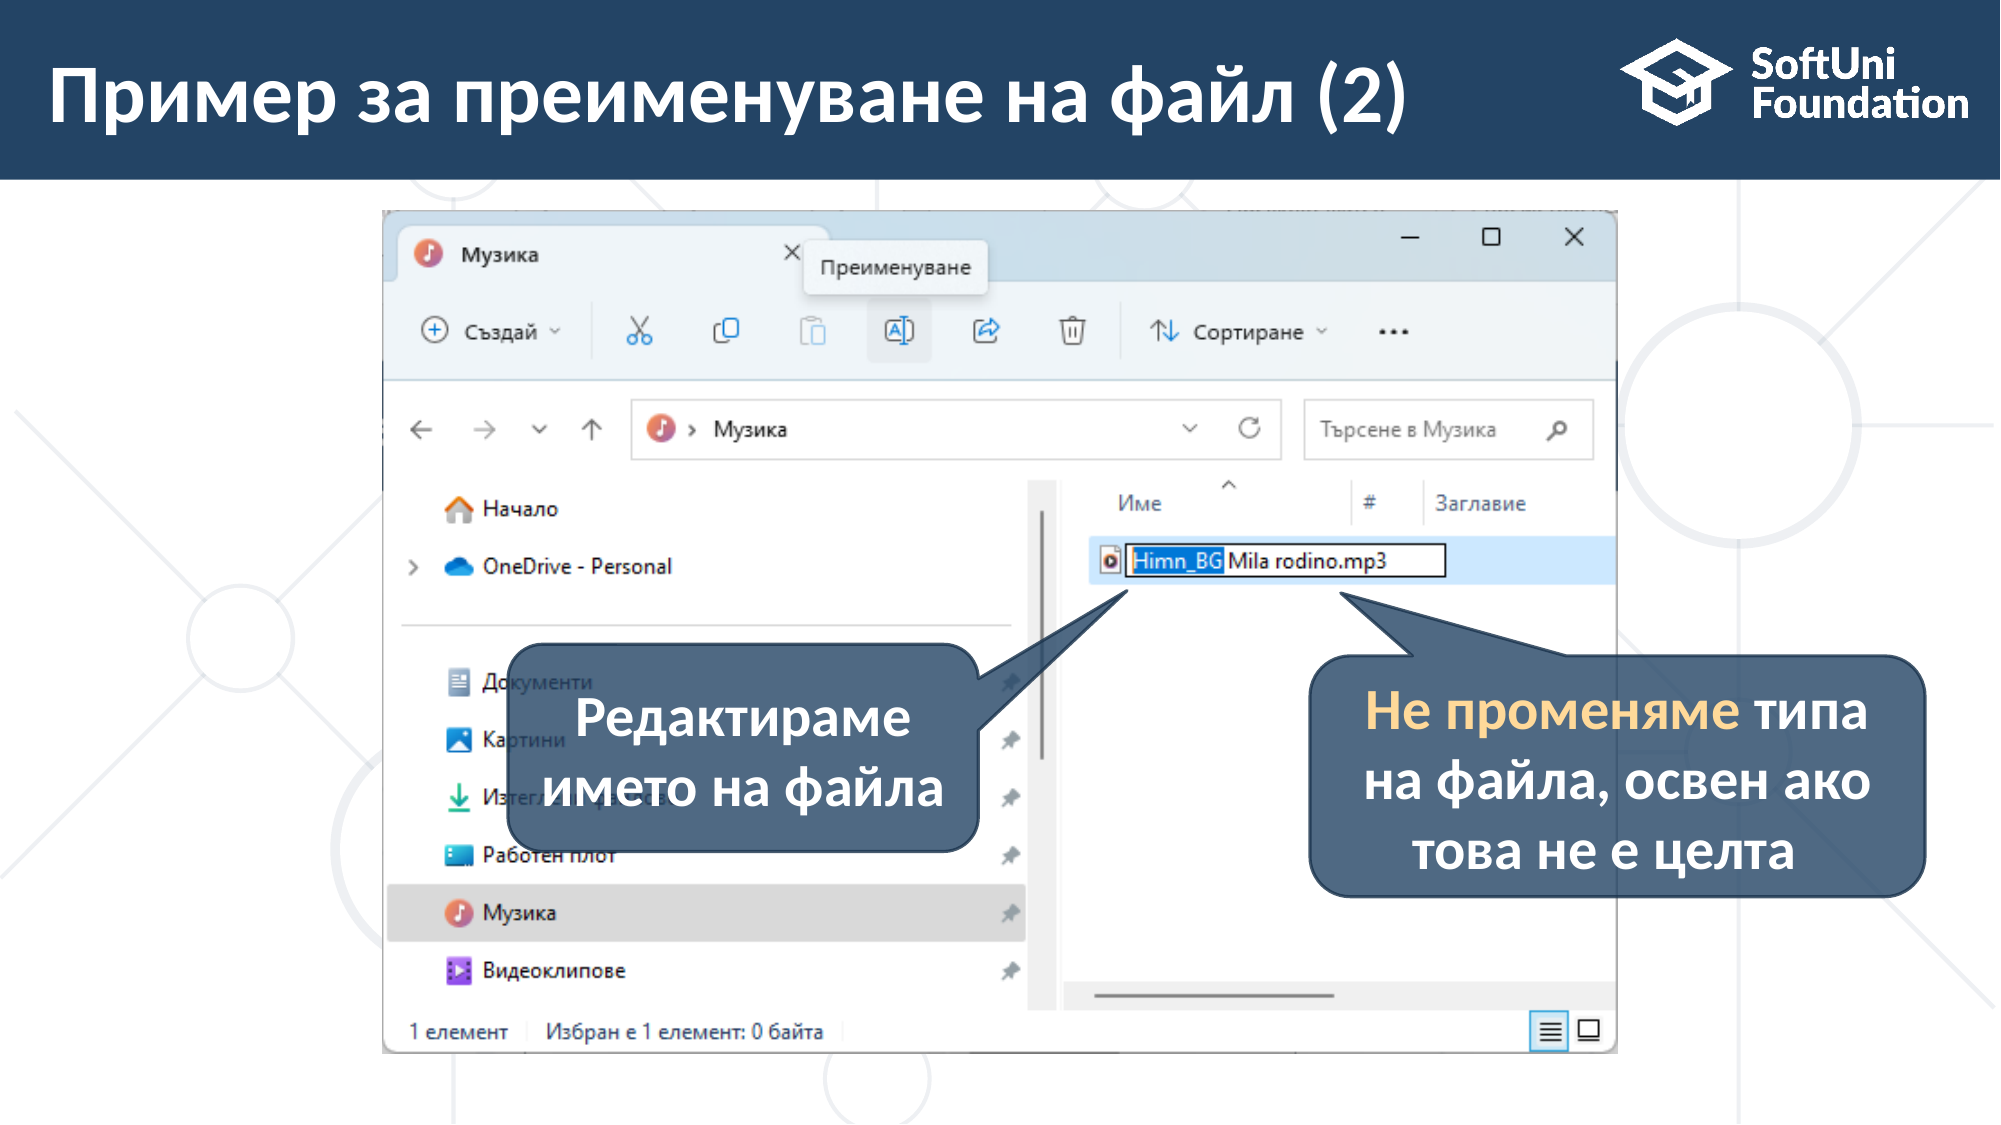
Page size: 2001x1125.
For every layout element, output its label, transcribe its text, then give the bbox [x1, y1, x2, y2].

title Пример за преименуване на файл (2) [31, 16, 1591, 162]
picture [1619, 38, 1968, 126]
text_box Не променяме типа на файла, освен ако това не е целта [1622, 653, 1928, 899]
picture [382, 209, 1618, 1055]
